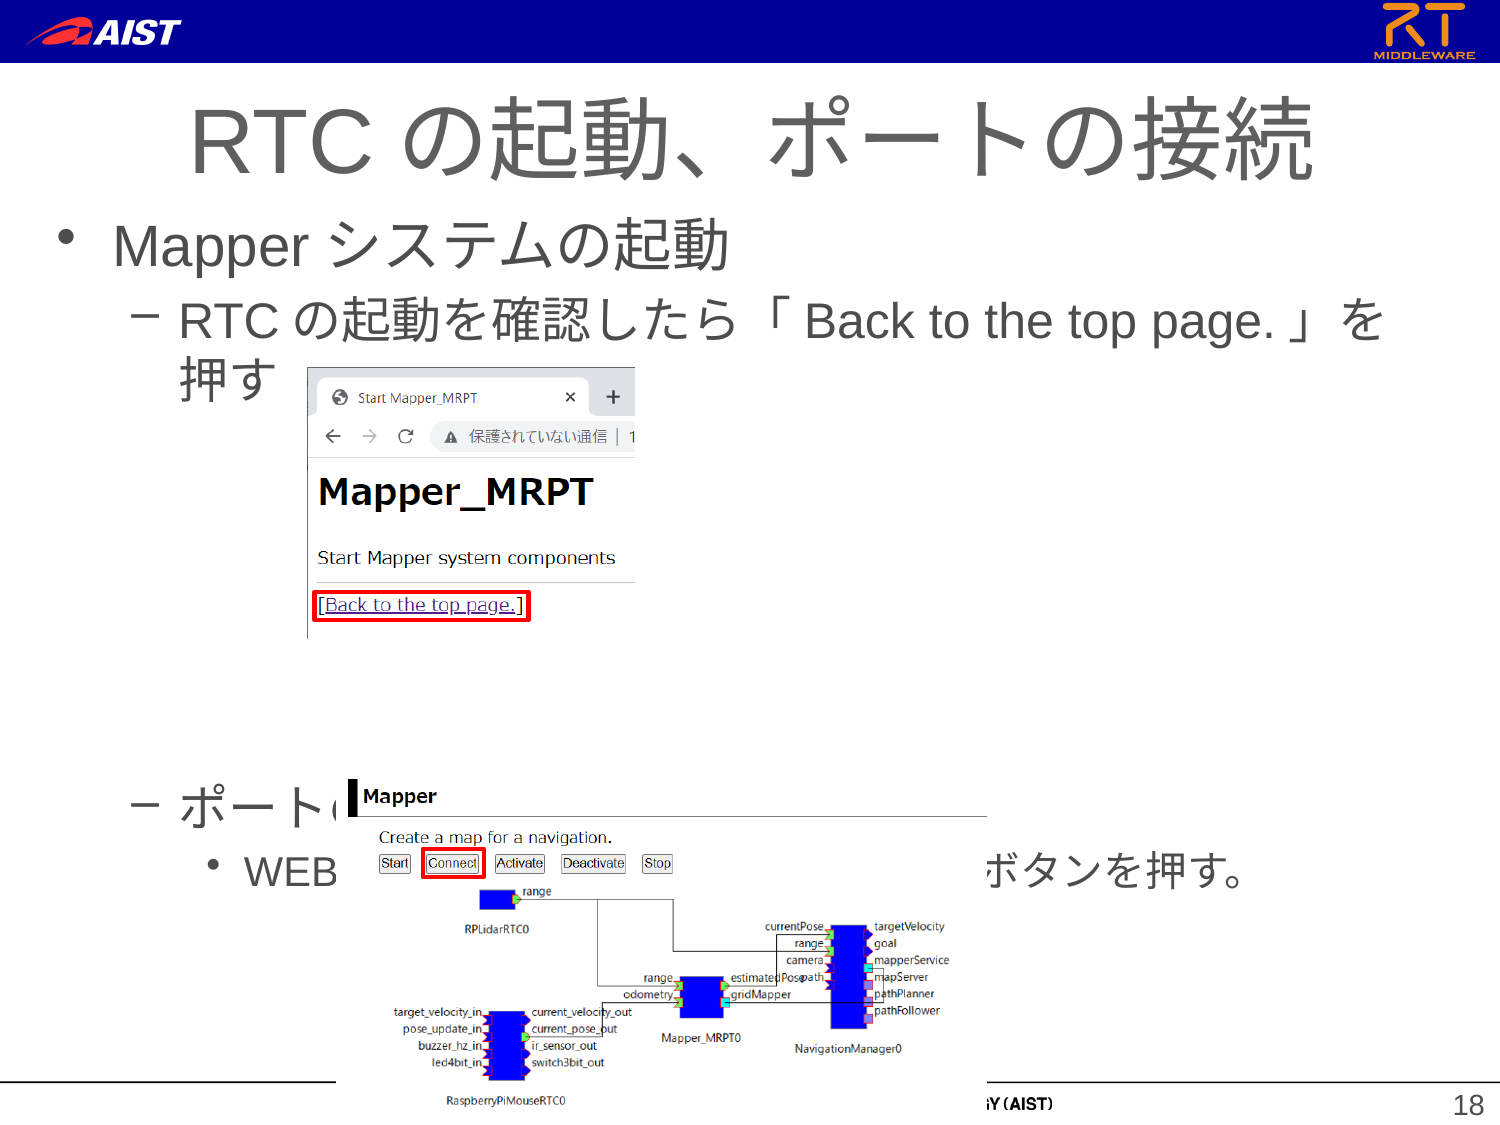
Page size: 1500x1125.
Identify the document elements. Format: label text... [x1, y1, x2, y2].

slide_number 18 [1149, 1078, 1500, 1125]
text_box RTCの起動、ポートの接続 [29, 66, 1474, 208]
picture [307, 367, 635, 639]
picture [0, 0, 1500, 63]
picture [336, 770, 1052, 1123]
list Mapperシステムの起動 RTCの起動を確認したら「Back to the top page.」を押す ポートの接続 WEBブラウザからMapperのConnectボタンを押す。 [41, 208, 1443, 1079]
